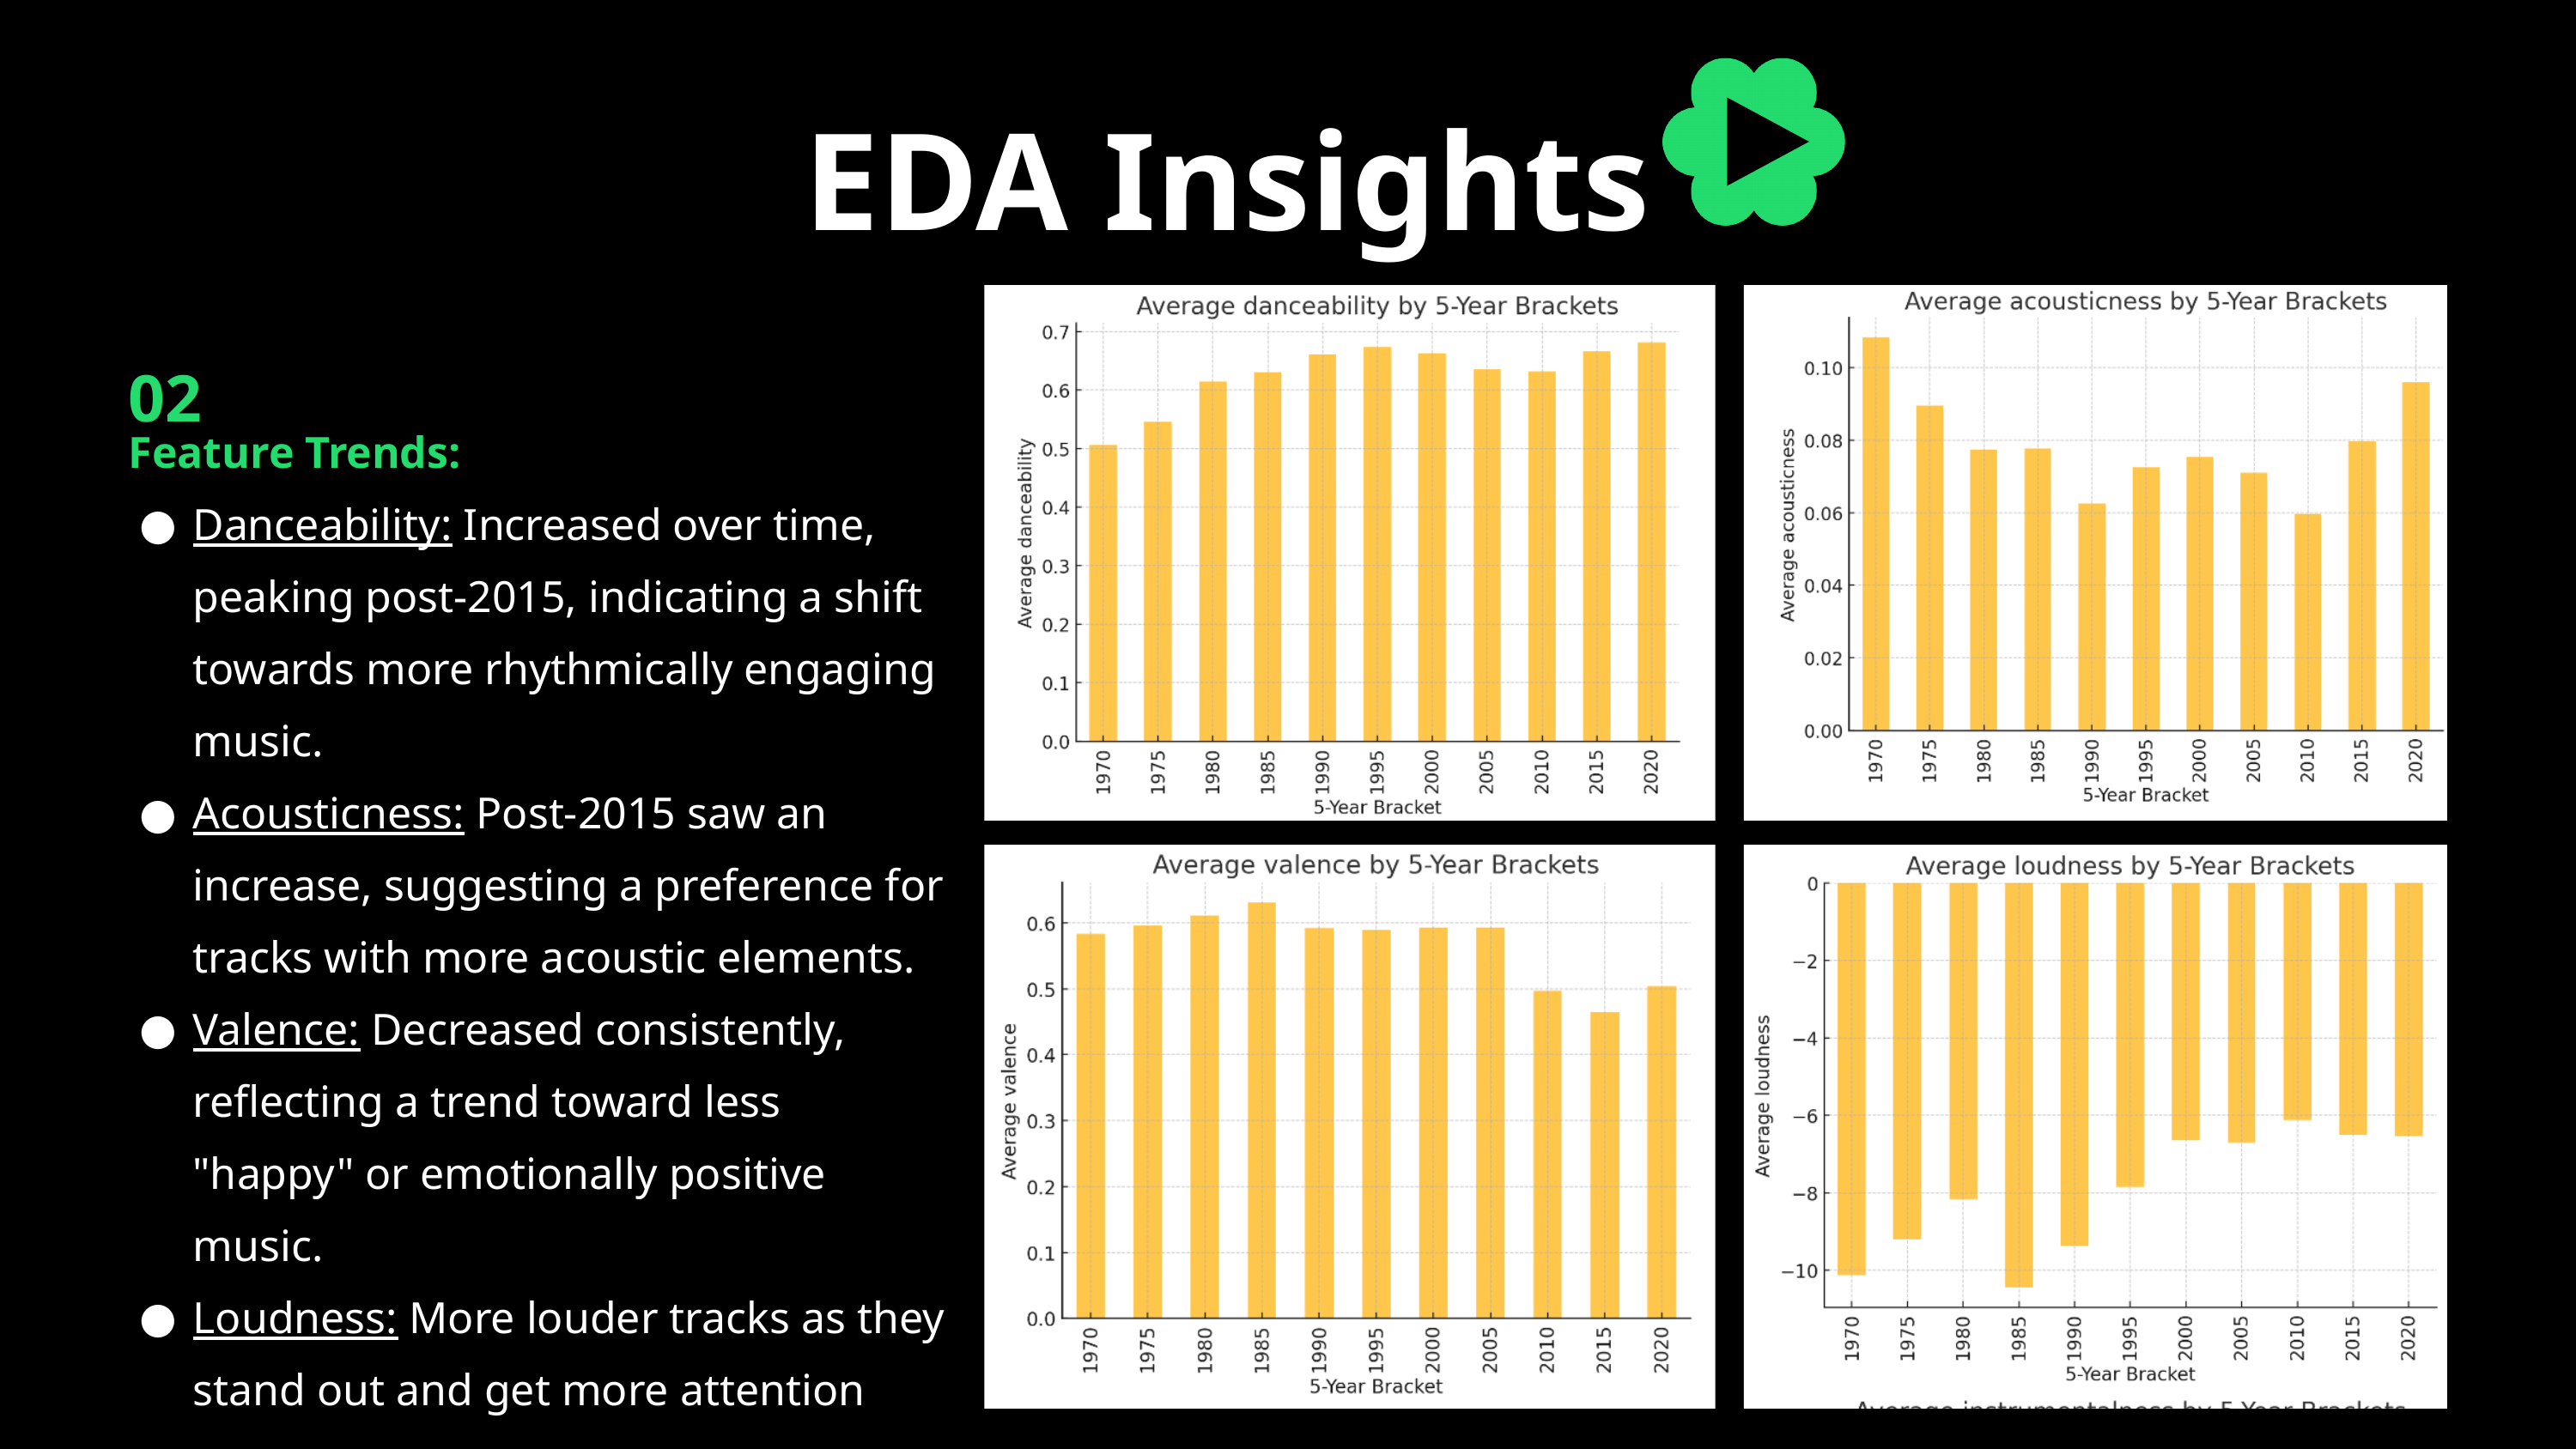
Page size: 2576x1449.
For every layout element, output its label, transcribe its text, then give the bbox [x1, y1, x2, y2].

picture [1743, 285, 2448, 821]
text_box EDA Insights [731, 63, 1657, 227]
picture [1743, 845, 2448, 1409]
picture [983, 285, 1716, 821]
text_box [1662, 53, 1845, 230]
picture [983, 845, 1716, 1409]
text_box 02 [128, 326, 312, 435]
text_box Feature Trends: Danceability: Increased over time, peaking post-2015, indicating a shift towards more rhythmically engaging music. Acousticness: Post-2015 saw an increase, suggesting a preference for tracks with more acoustic elements. Valence: Decreased consistently, reflecting a trend toward less "happy" or emotionally positive music. Loudness: More louder tracks as they stand out and get more attention [128, 404, 952, 1415]
